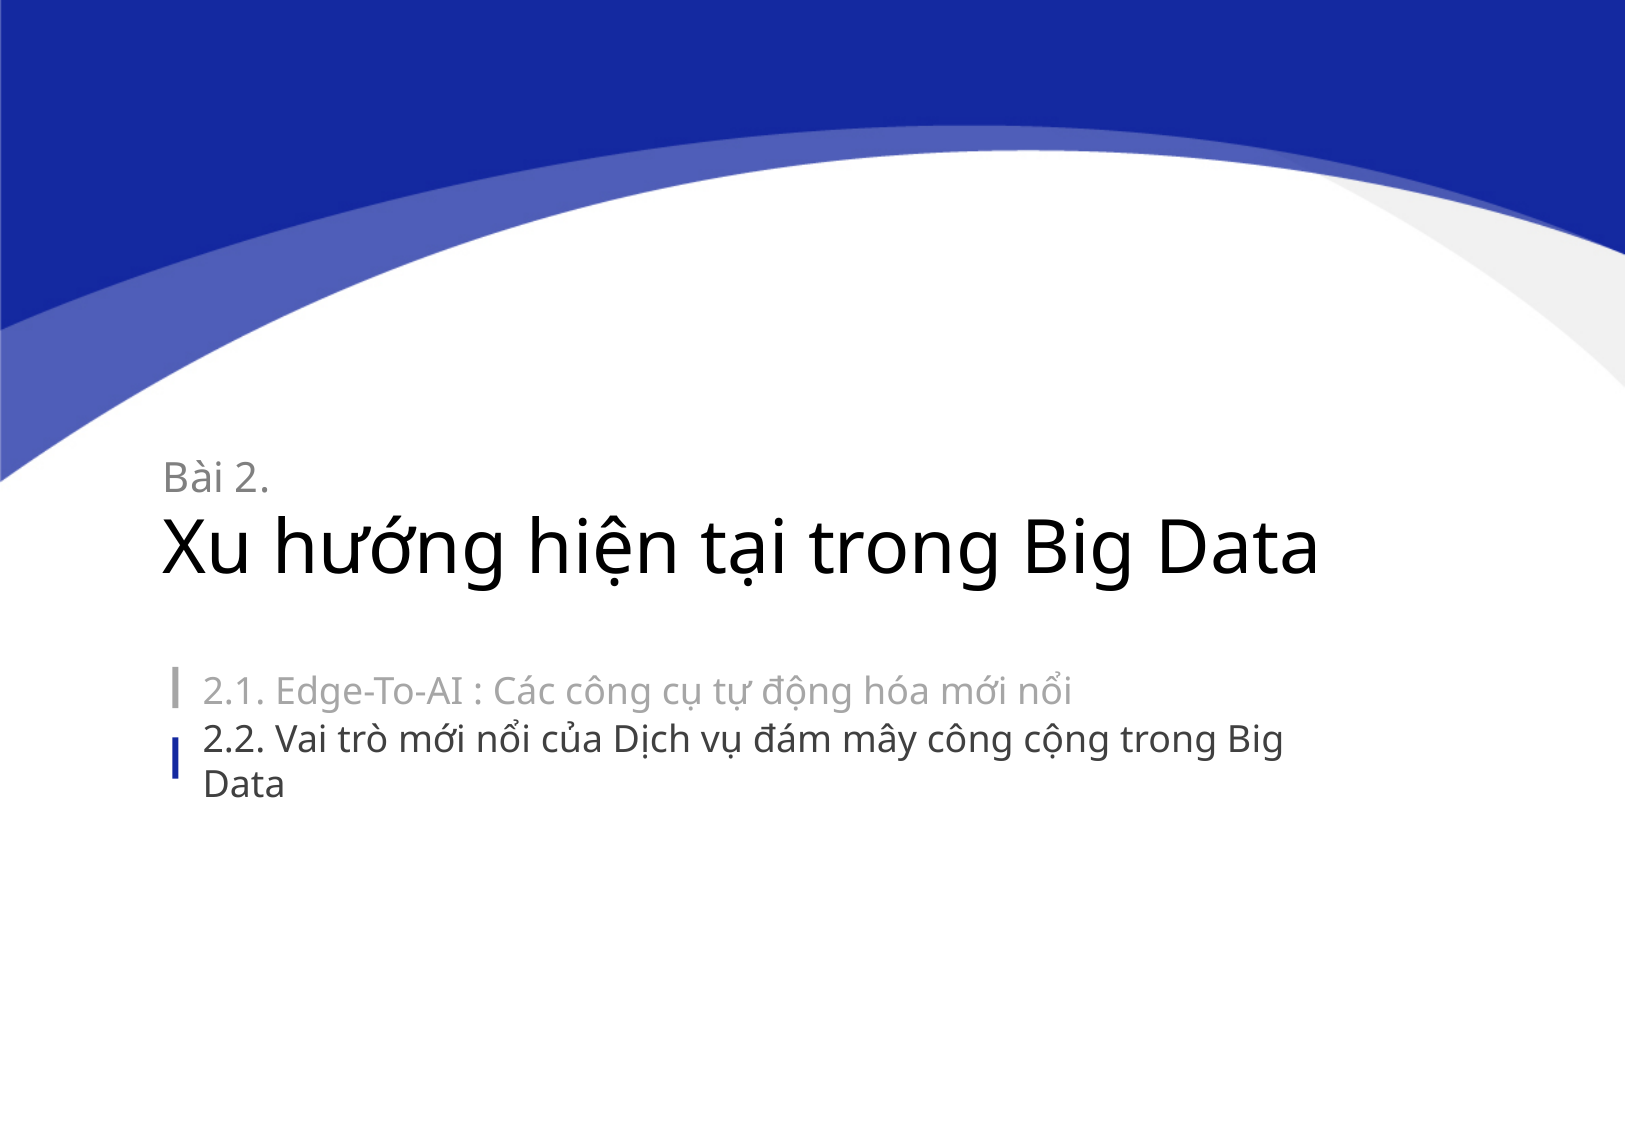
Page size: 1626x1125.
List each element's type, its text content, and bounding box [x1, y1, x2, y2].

list Bài 2. [162, 450, 1062, 502]
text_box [172, 666, 1108, 713]
picture [0, 0, 1625, 1125]
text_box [172, 737, 1311, 783]
list Xu hướng hiện tại trong Big Data [162, 498, 1532, 590]
